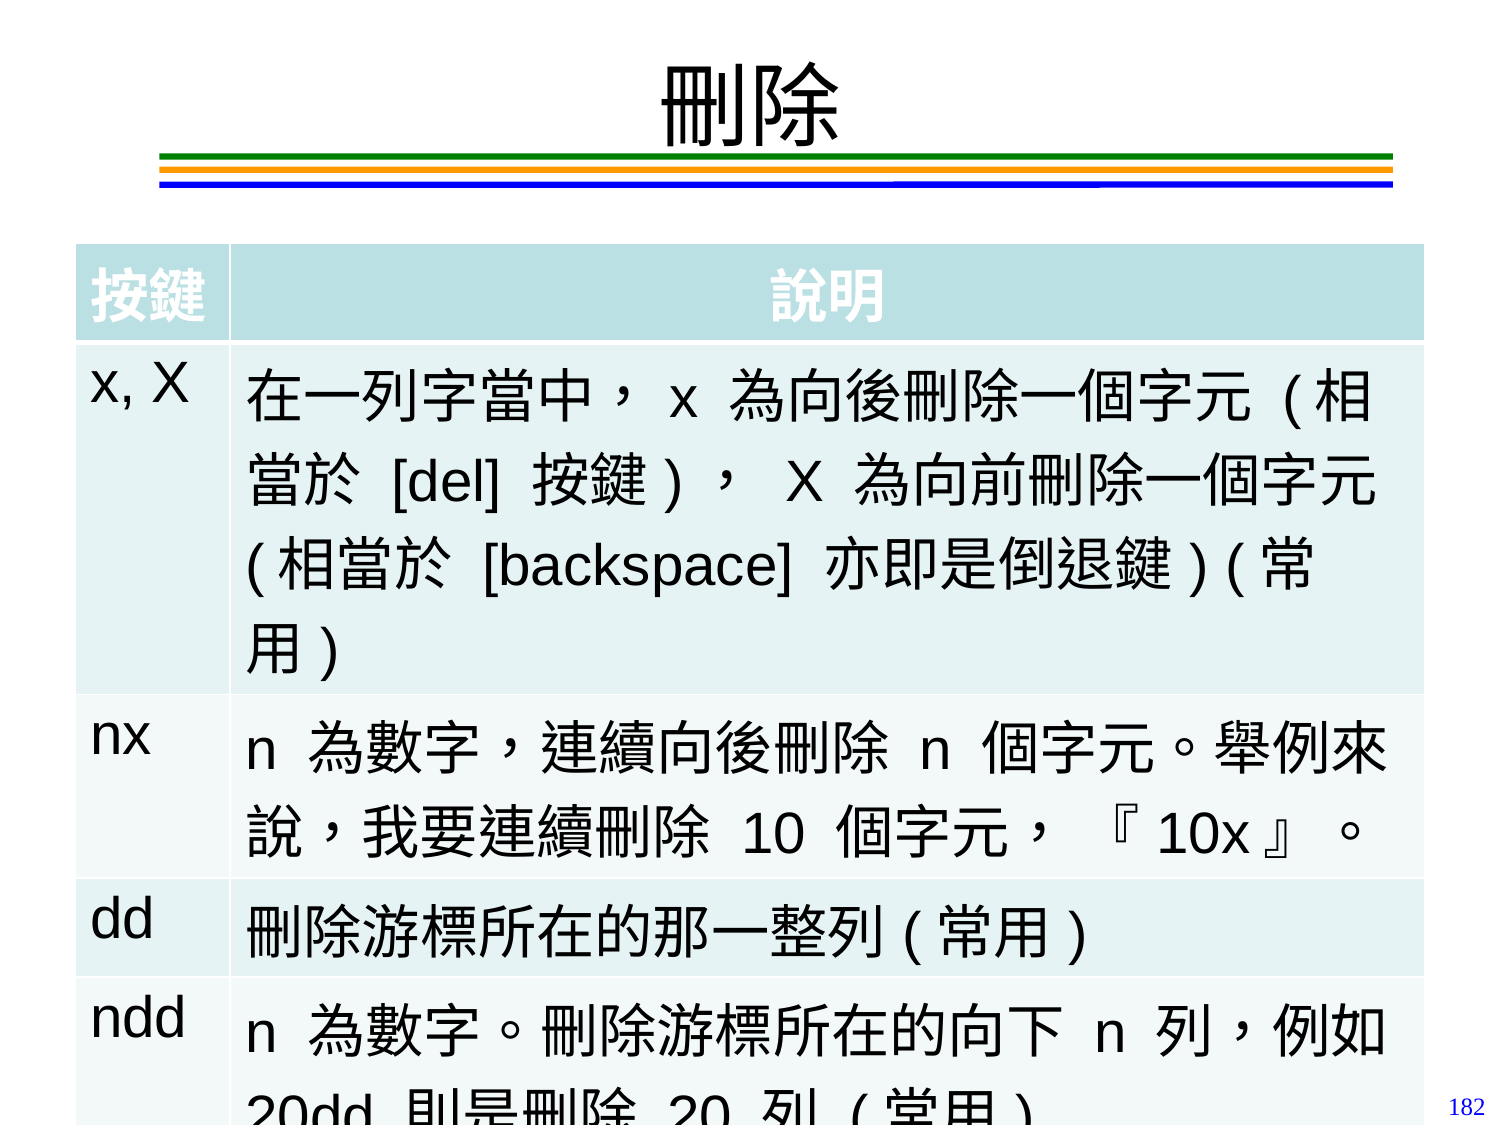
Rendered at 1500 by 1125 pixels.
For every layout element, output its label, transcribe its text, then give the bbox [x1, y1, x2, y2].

table_cell n 為數字。刪除游標所在的向下 n 列，例如 20dd 則是刪除 20 列 (常用) [231, 978, 1424, 1125]
title 刪除 [75, 45, 1425, 161]
table_cell x, X [76, 345, 229, 694]
table_cell 在一列字當中，x 為向後刪除一個字元 (相當於 [del] 按鍵)， X 為向前刪除一個字元(相當於 [backspace] 亦即是倒退鍵) (常用) [231, 345, 1424, 694]
table_cell nx [76, 695, 229, 877]
table_header 說明 [231, 244, 1424, 340]
table_cell dd [76, 879, 229, 976]
table_cell ndd [76, 978, 229, 1125]
table_cell 刪除游標所在的那一整列(常用) [231, 879, 1424, 976]
table_header 按鍵 [76, 244, 229, 340]
table_cell n 為數字，連續向後刪除 n 個字元。舉例來說，我要連續刪除 10 個字元， 『10x』。 [231, 695, 1424, 877]
slide_number 182 [1150, 1082, 1500, 1119]
